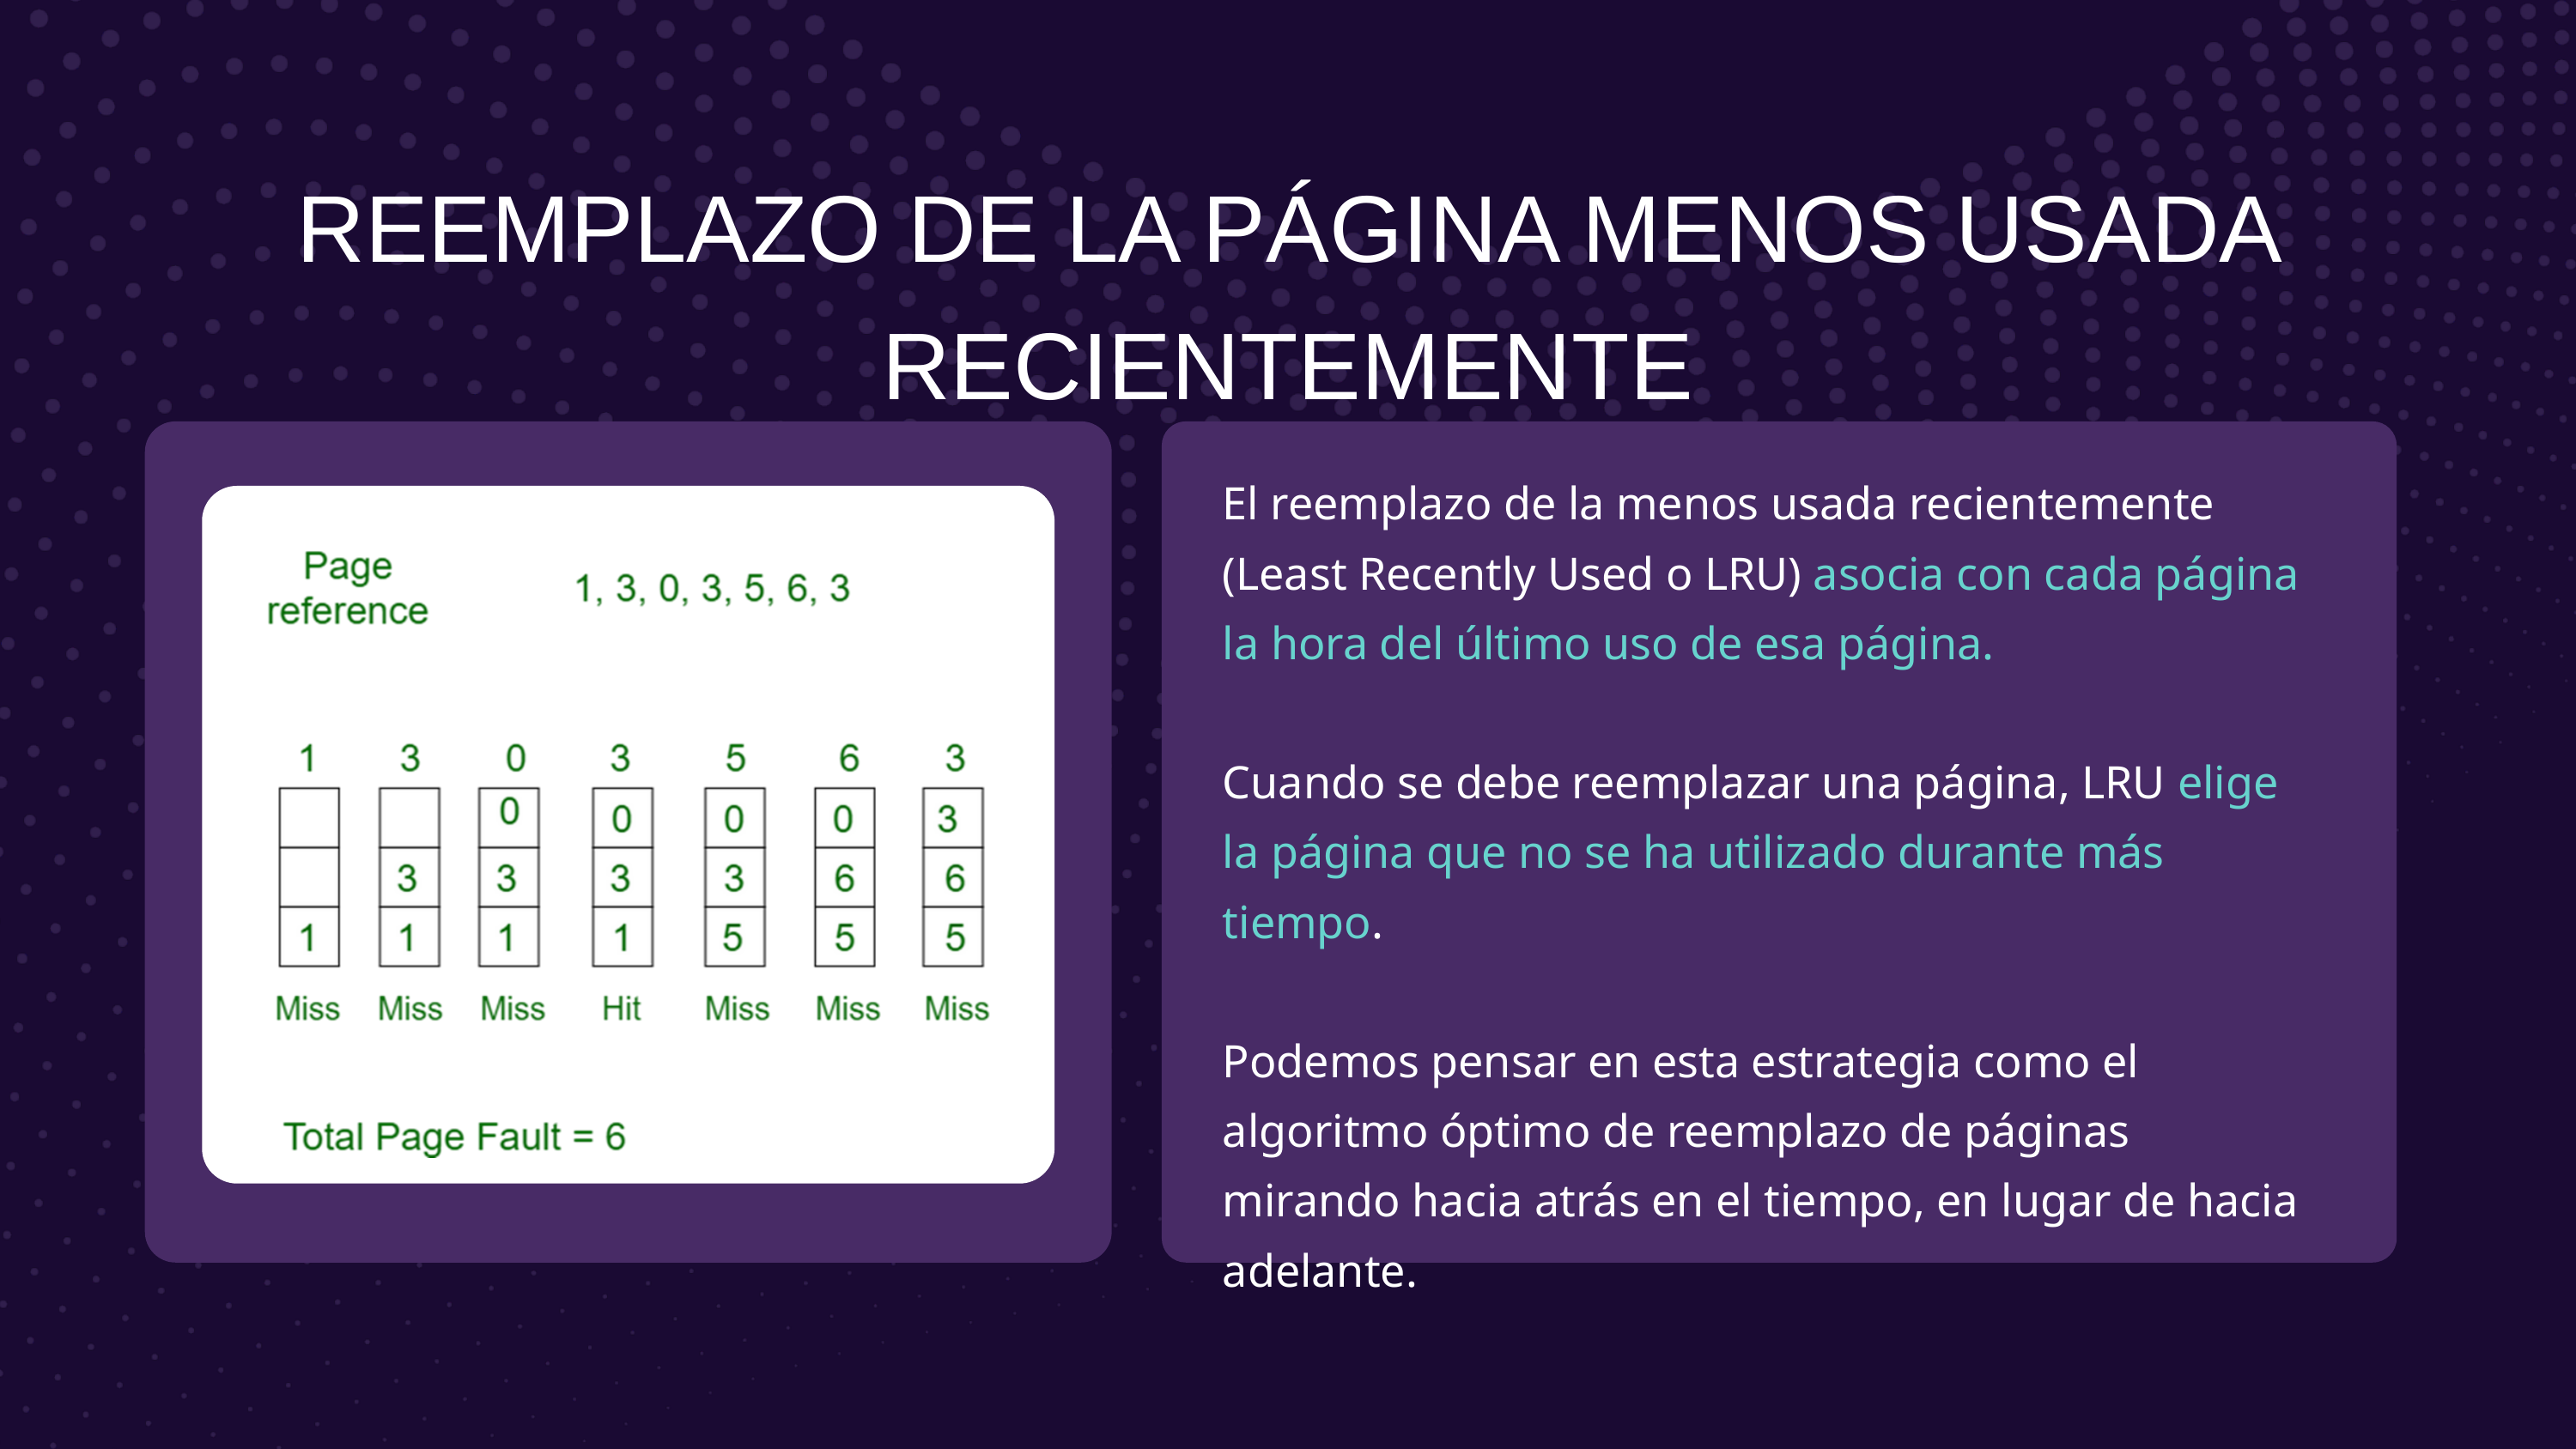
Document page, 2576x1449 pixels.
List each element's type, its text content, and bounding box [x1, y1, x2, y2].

text_box El reemplazo de la menos usada recientemente (Least Recently Used o LRU) asocia con cada página la hora del último uso de esa página. Cuando se debe reemplazar una página, LRU elige la página que no se ha utilizado durante más tiempo. Podemos pensar en esta estrategia como el algoritmo óptimo de reemplazo de páginas mirando hacia atrás en el tiempo, en lugar de hacia adelante. [1222, 1270, 2304, 1296]
text_box [0, 0, 2576, 1449]
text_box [202, 470, 1055, 1184]
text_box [144, 405, 1112, 1263]
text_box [1161, 405, 2397, 1263]
text_box REEMPLAZO DE LA PÁGINA MENOS USADA RECIENTEMENTE [272, 143, 2304, 419]
